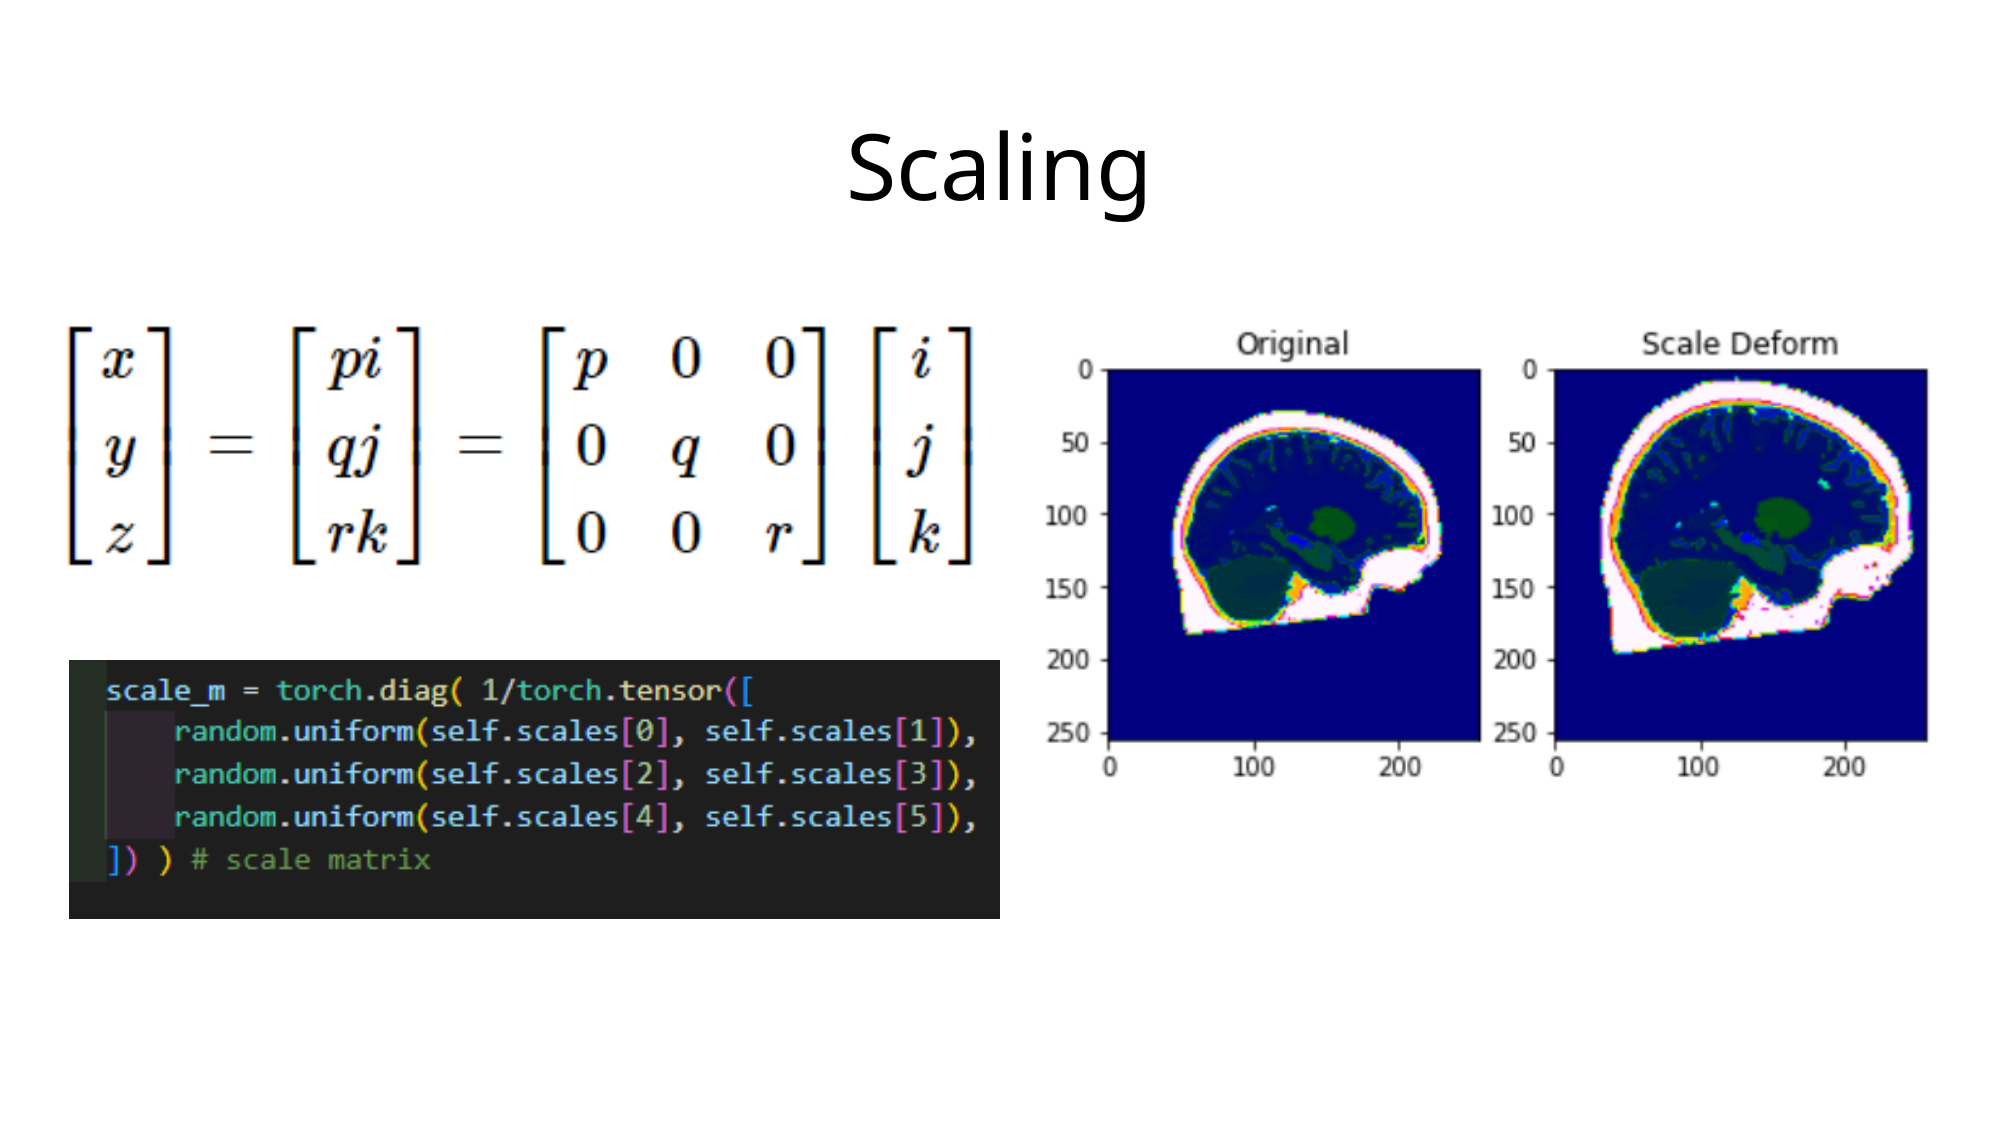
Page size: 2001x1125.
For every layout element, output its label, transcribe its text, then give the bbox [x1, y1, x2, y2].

picture [69, 660, 1000, 919]
picture [32, 279, 1000, 602]
picture [1045, 310, 1949, 800]
title Scaling [137, 62, 1863, 280]
